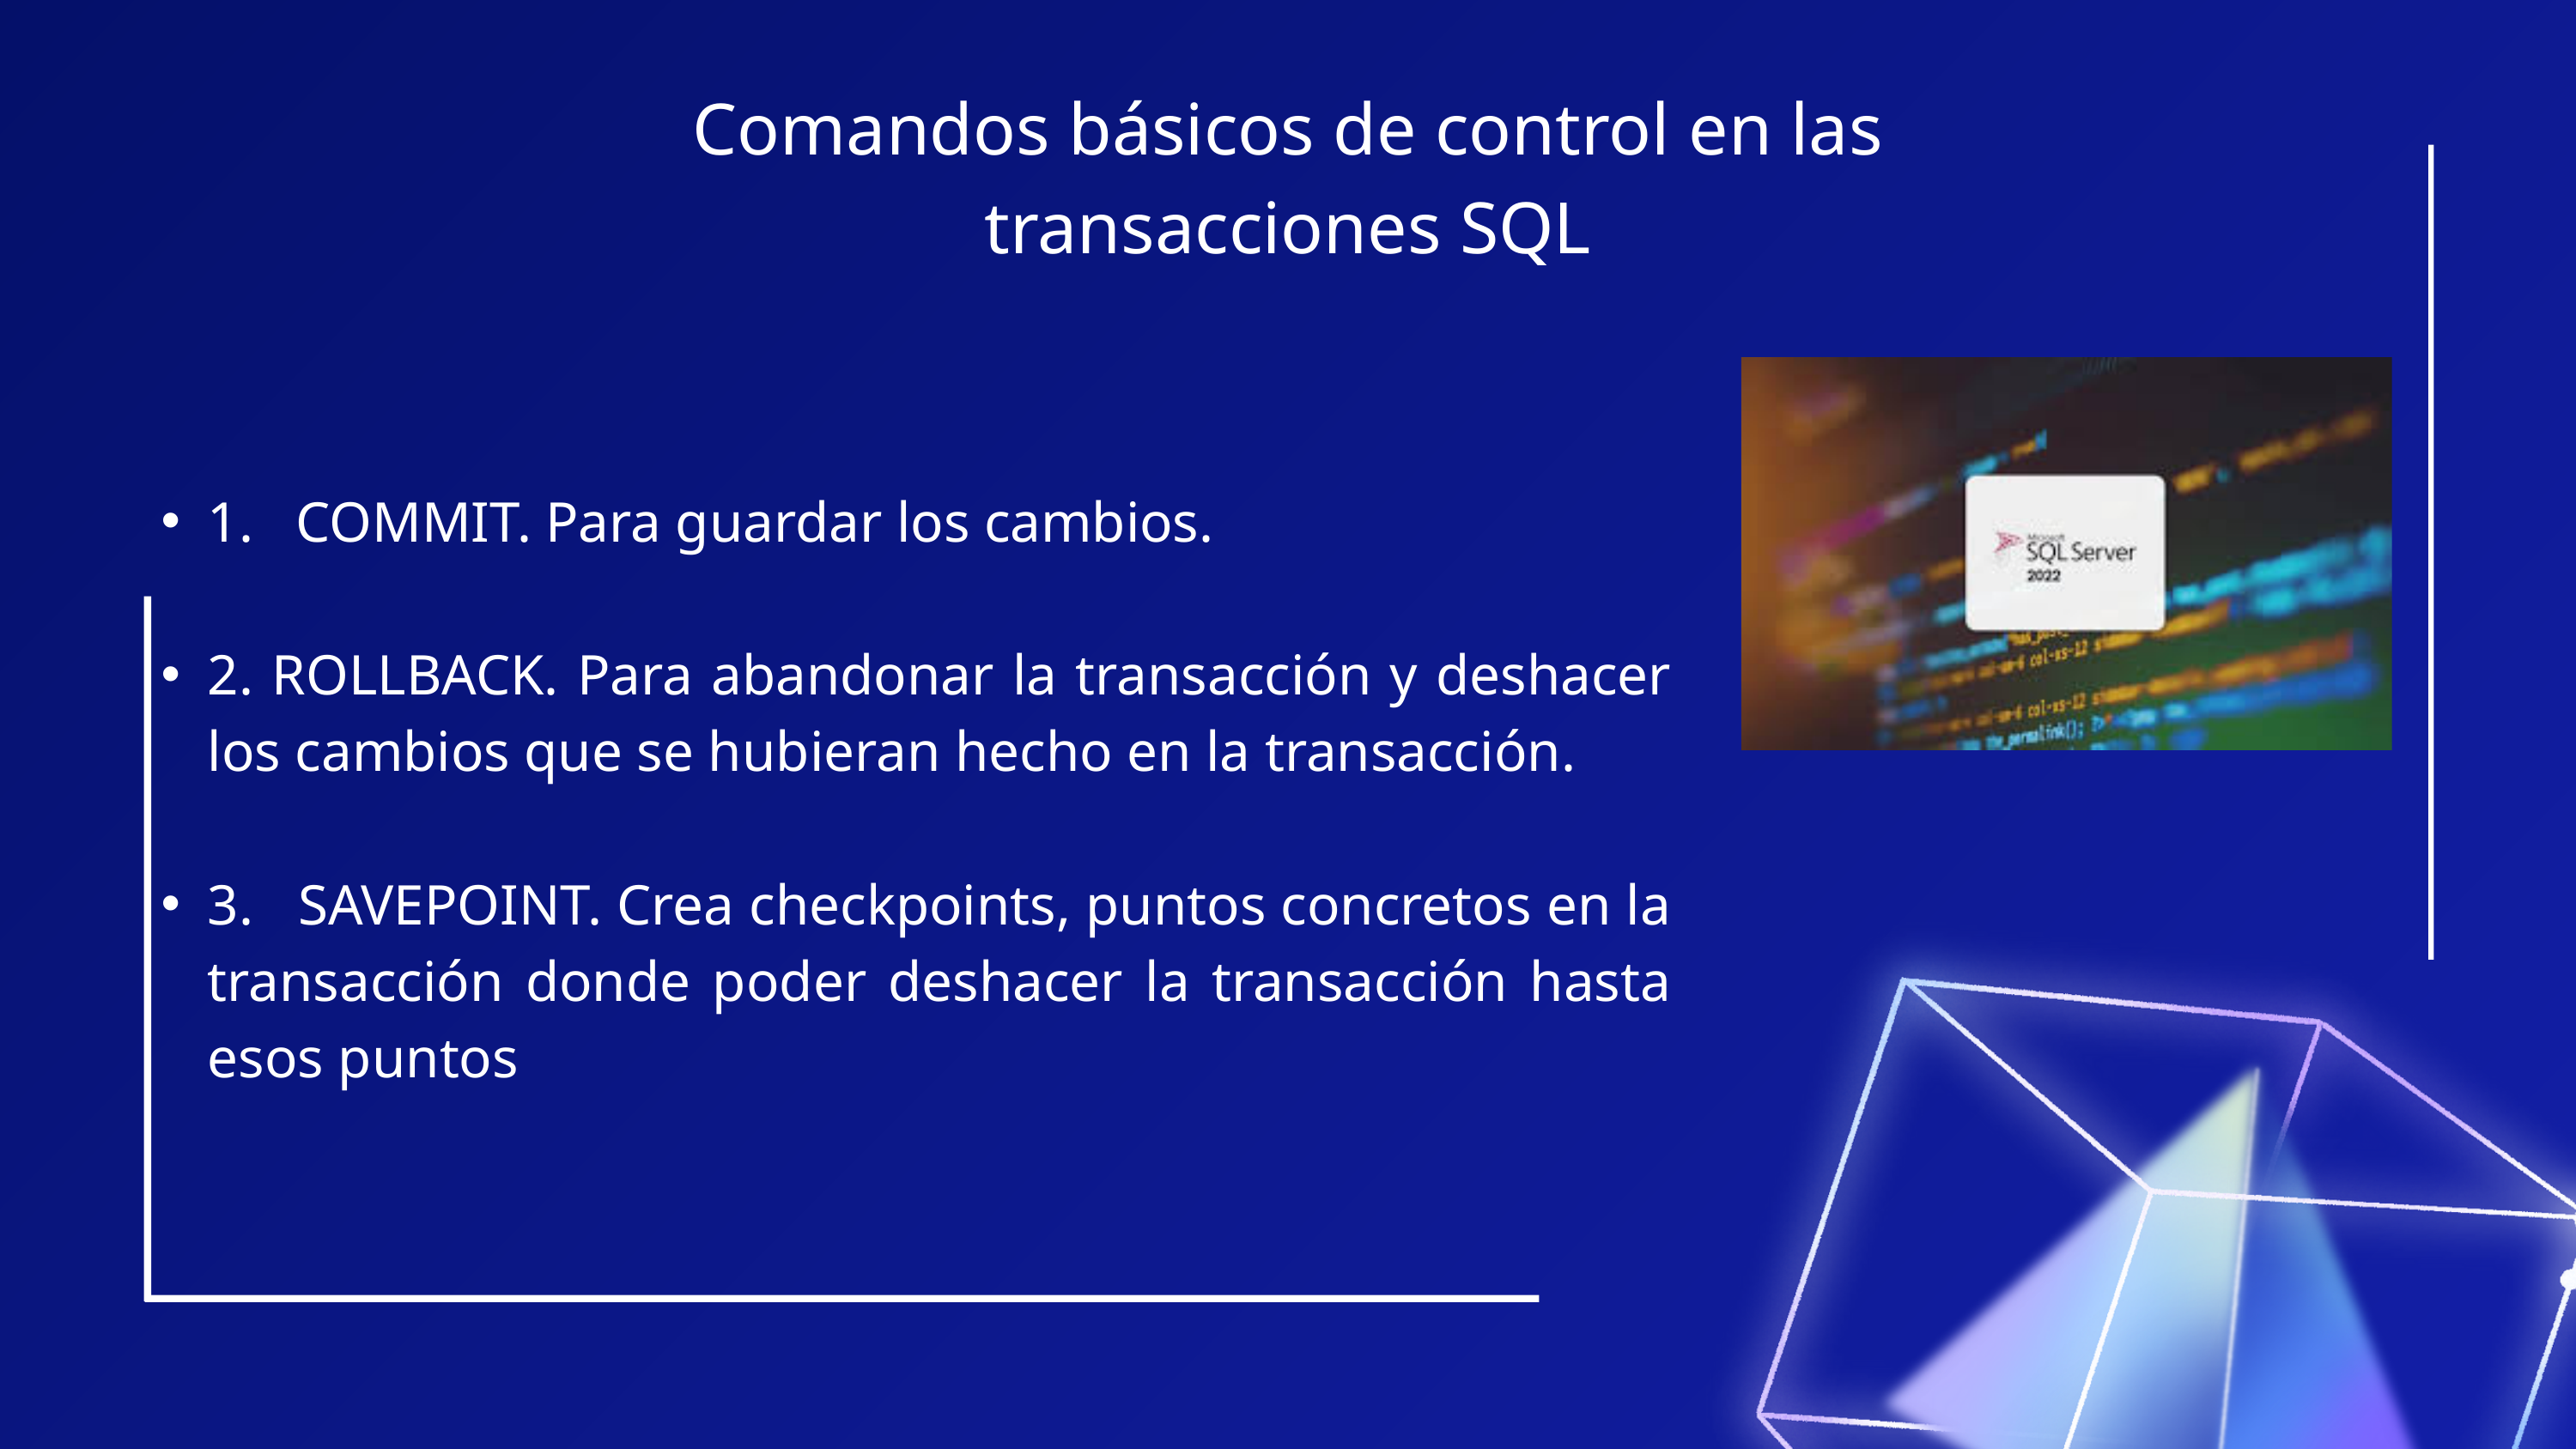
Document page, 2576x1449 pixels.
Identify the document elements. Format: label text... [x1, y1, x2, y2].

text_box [144, 596, 1540, 1301]
text_box 1. COMMIT. Para guardar los cambios. 2. ROLLBACK. Para abandonar la transacción y deshacer los cambios que se hubieran hecho en la transacción. 3. SAVEPOINT. Crea checkpoints, puntos concretos en la transacción donde poder deshacer la transacción hasta esos puntos [114, 399, 1672, 1089]
text_box [1741, 357, 2392, 750]
text_box Comandos básicos de control en las transacciones SQL [509, 70, 2067, 268]
text_box [1702, 918, 2576, 1449]
